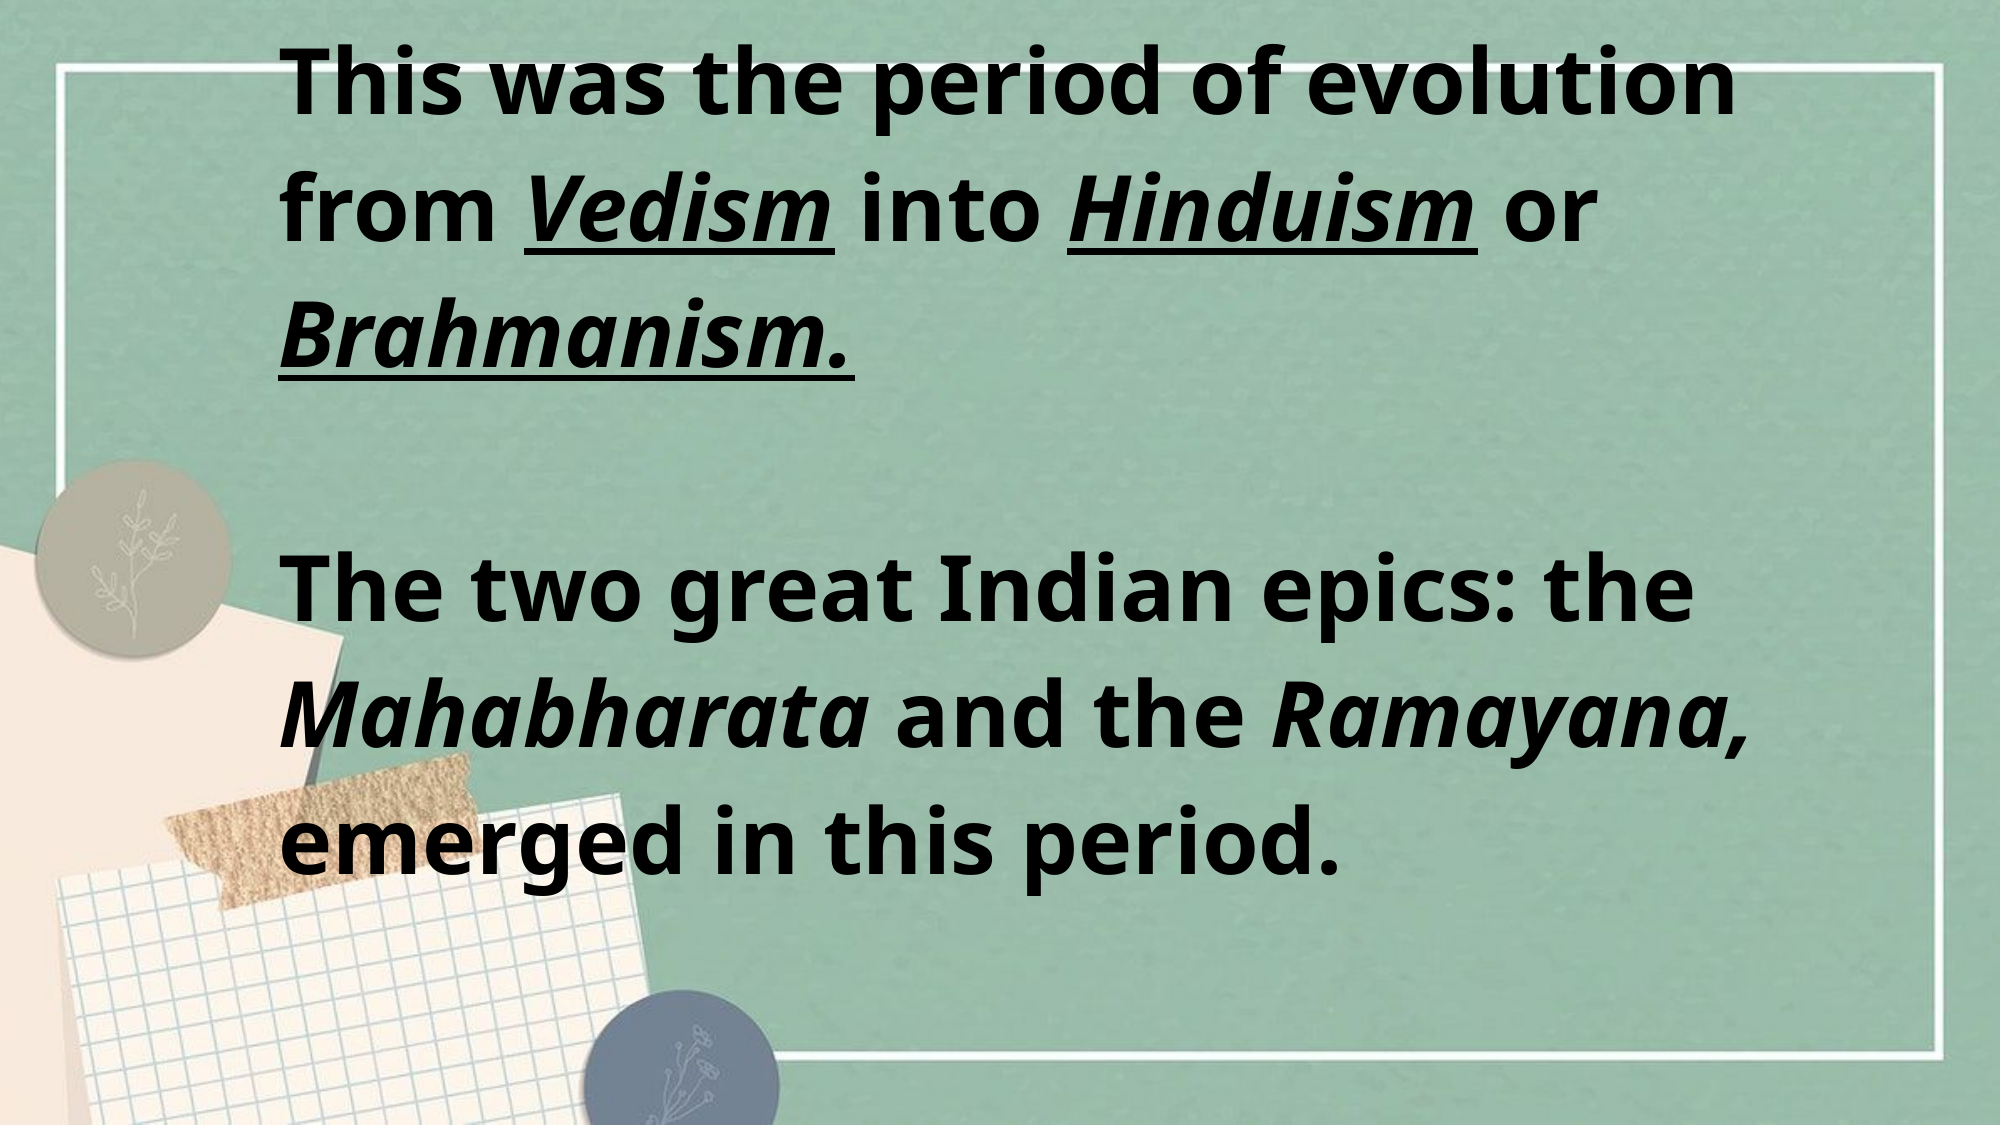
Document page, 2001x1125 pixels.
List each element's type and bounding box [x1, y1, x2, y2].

list [0, 0, 2000, 1125]
